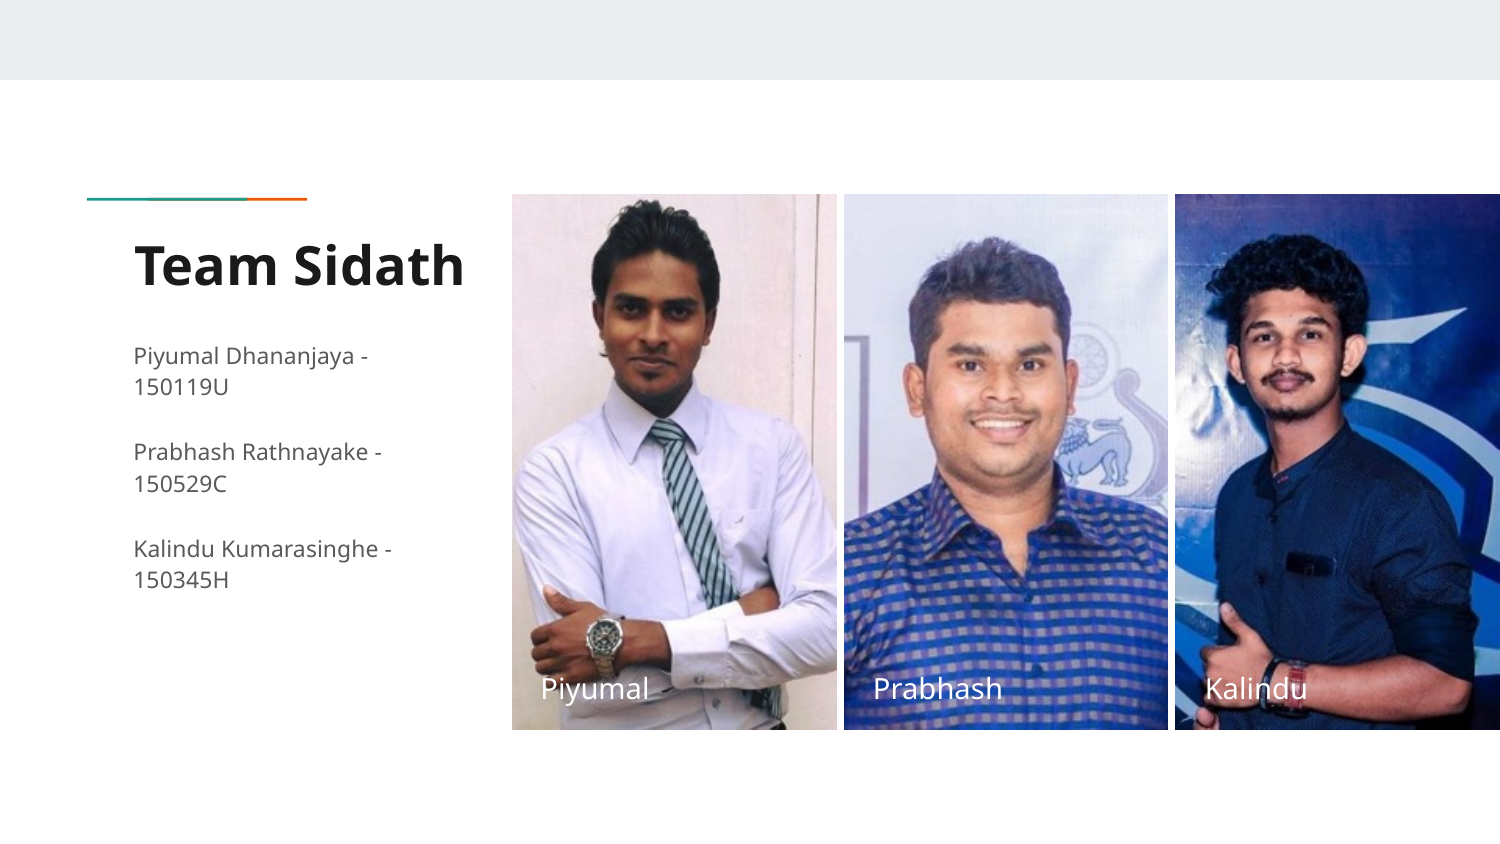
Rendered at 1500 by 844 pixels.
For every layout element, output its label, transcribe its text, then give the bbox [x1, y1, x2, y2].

picture [512, 194, 838, 730]
picture [843, 194, 1169, 730]
list Piyumal Dhananjaya - 150119U Prabhash Rathnayake - 150529C Kalindu Kumarasinghe - 150345H [118, 322, 481, 684]
title Team Sidath [119, 216, 505, 309]
picture [1175, 194, 1500, 730]
